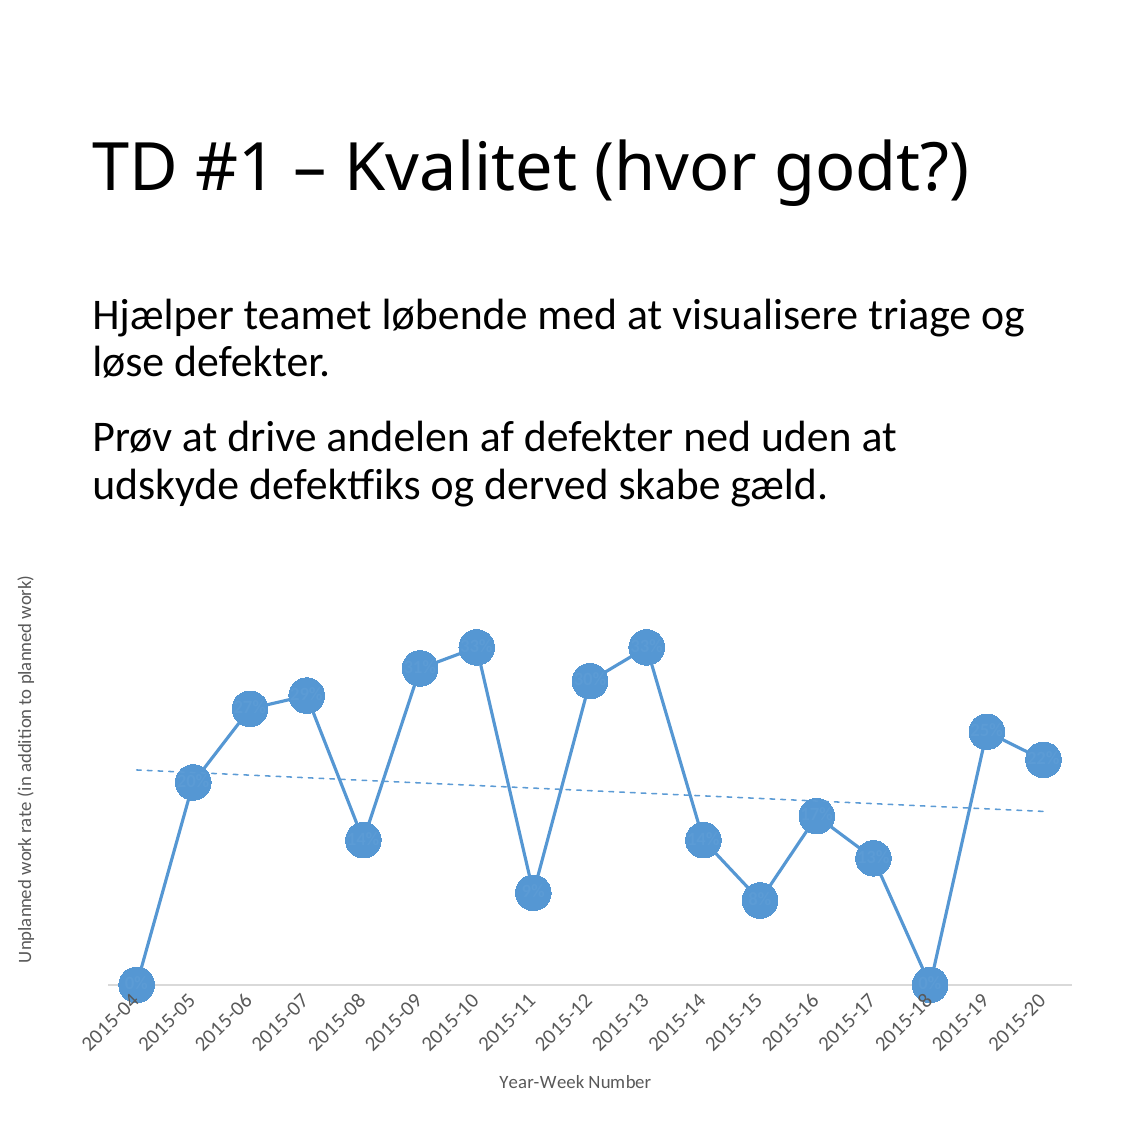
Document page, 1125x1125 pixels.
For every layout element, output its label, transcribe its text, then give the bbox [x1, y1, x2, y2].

chart [0, 508, 1094, 1124]
title TD #1 – Kvalitet (hvor godt?) [77, 59, 1048, 278]
list Hjælper teamet løbende med at visualisere triage og løse defekter. Prøv at drive andelen af defekter ned uden at udskyde defektfiks og derved skabe gæld. [77, 283, 1048, 508]
